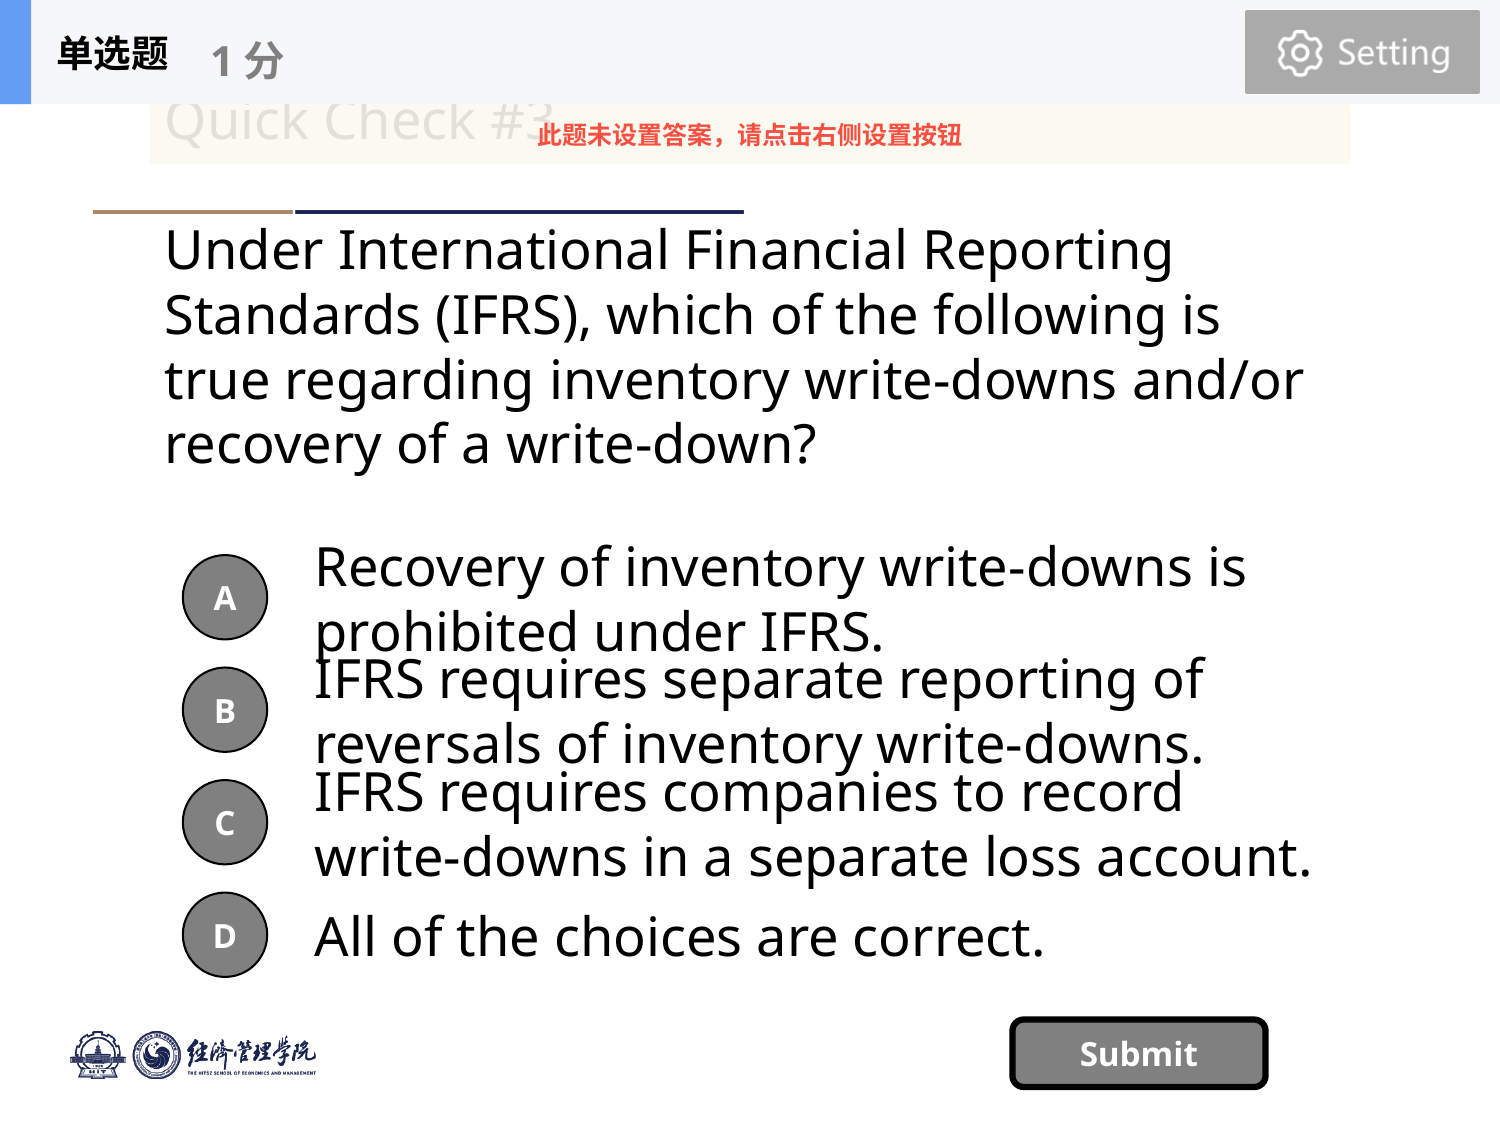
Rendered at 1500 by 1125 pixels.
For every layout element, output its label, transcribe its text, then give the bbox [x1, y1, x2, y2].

picture [93, 210, 149, 214]
picture [70, 1031, 316, 1079]
text_box Quick Check #3 Under International Financial Reporting Standards (IFRS), which of the following is true regarding inventory write-downs and/or recovery of a write-down? [149, 165, 1350, 456]
text_box Submit [1010, 1017, 1268, 1090]
text_box 此题未设置答案，请点击右侧设置按钮 [149, 113, 1350, 165]
text_box All of the choices are correct. [299, 881, 1350, 988]
picture [1245, 10, 1480, 94]
text_box IFRS requires companies to record write-downs in a separate loss account. [299, 769, 1350, 875]
text_box B [180, 665, 270, 754]
text_box Recovery of inventory write-downs is prohibited under IFRS. [299, 544, 1350, 650]
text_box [0, 0, 1500, 105]
text_box A [180, 552, 270, 642]
text_box C [180, 777, 270, 867]
text_box IFRS requires separate reporting of reversals of inventory write-downs. [299, 656, 1350, 763]
text_box D [180, 890, 270, 980]
